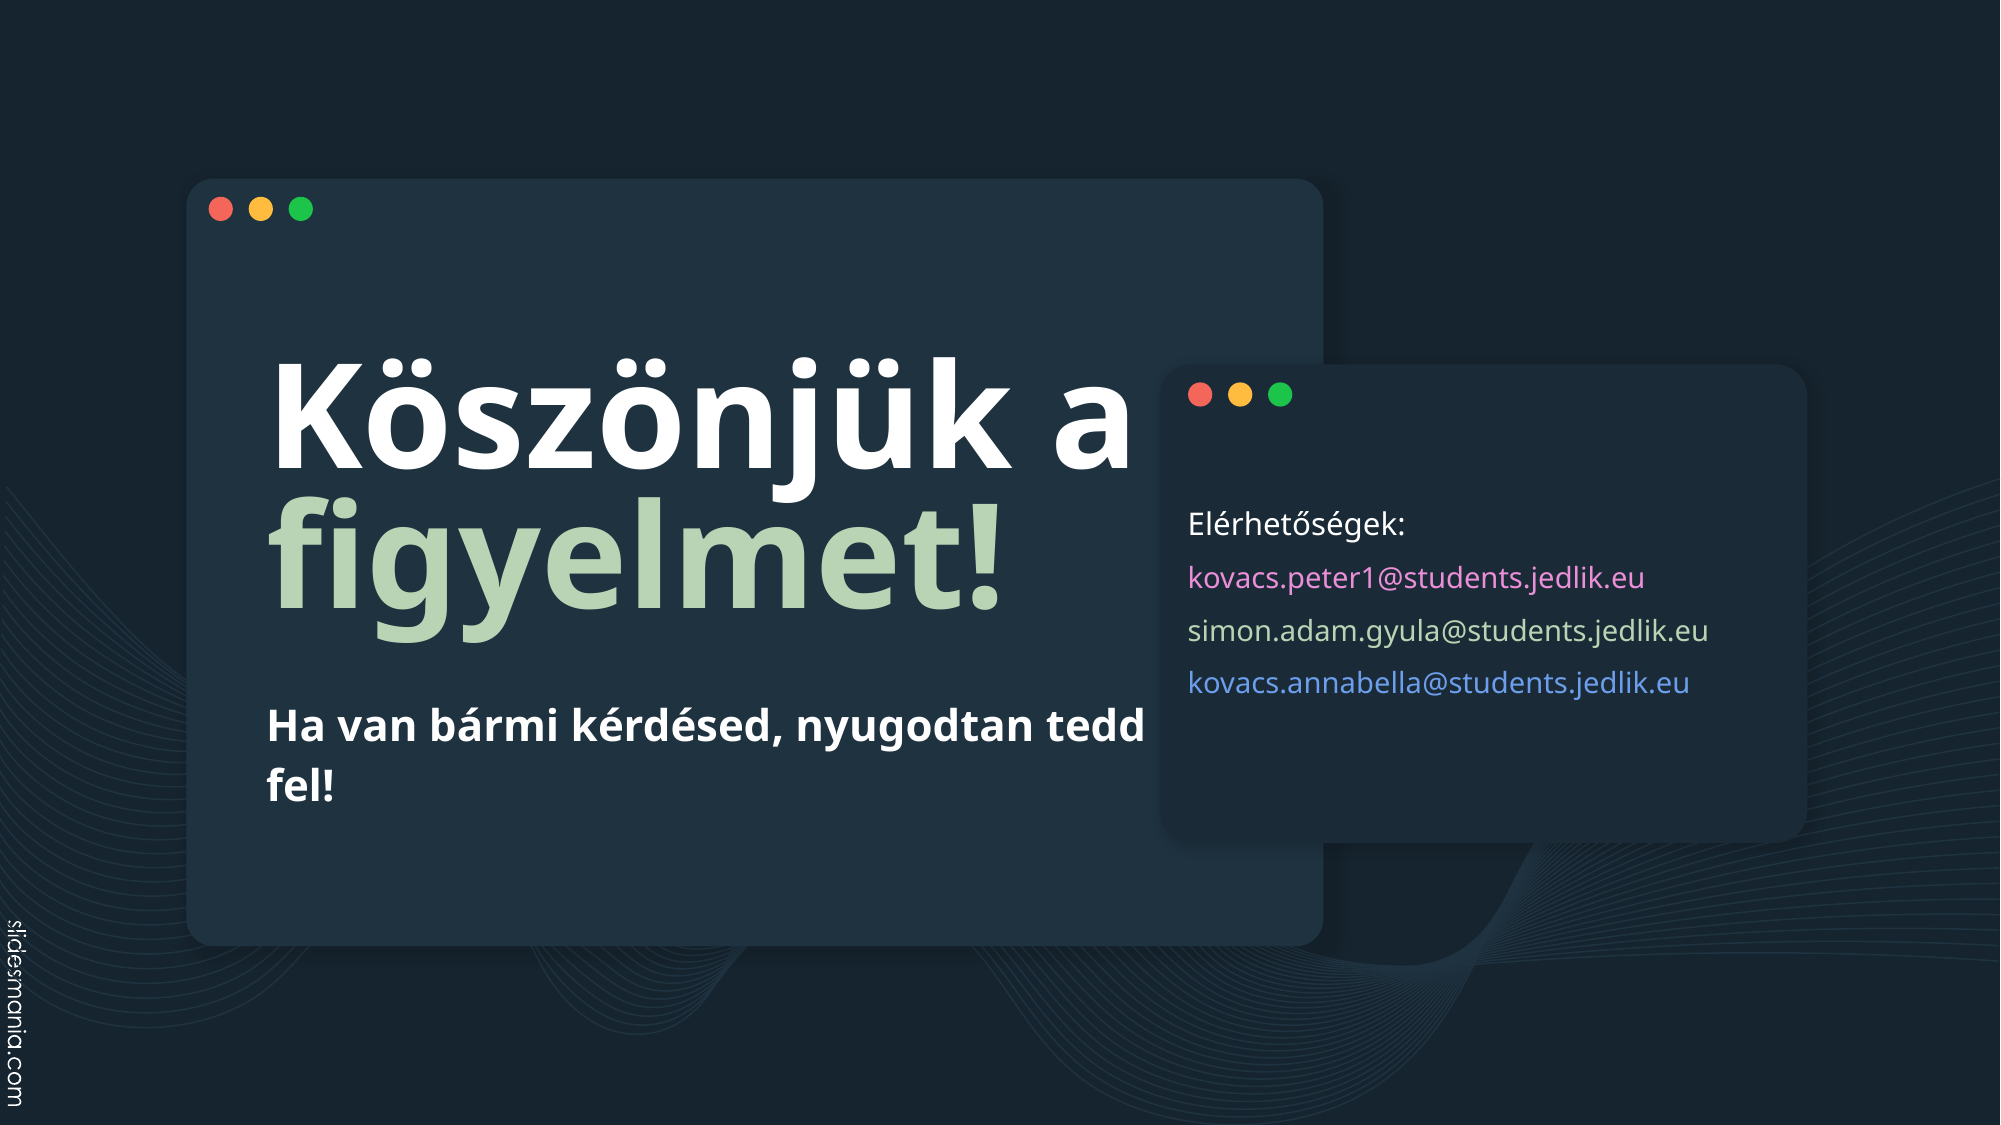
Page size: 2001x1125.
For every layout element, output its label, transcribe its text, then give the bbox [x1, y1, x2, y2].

title Köszönjük a figyelmet! [245, 255, 1210, 657]
list Elérhetőségek: kovacs.peter1@students.jedlik.eu simon.adam.gyula@students.jedlik.eu kovacs.annabella@students.jedlik.eu [1167, 453, 1832, 815]
subtitle Ha van bármi kérdésed, nyugodtan tedd fel! [245, 669, 1167, 788]
